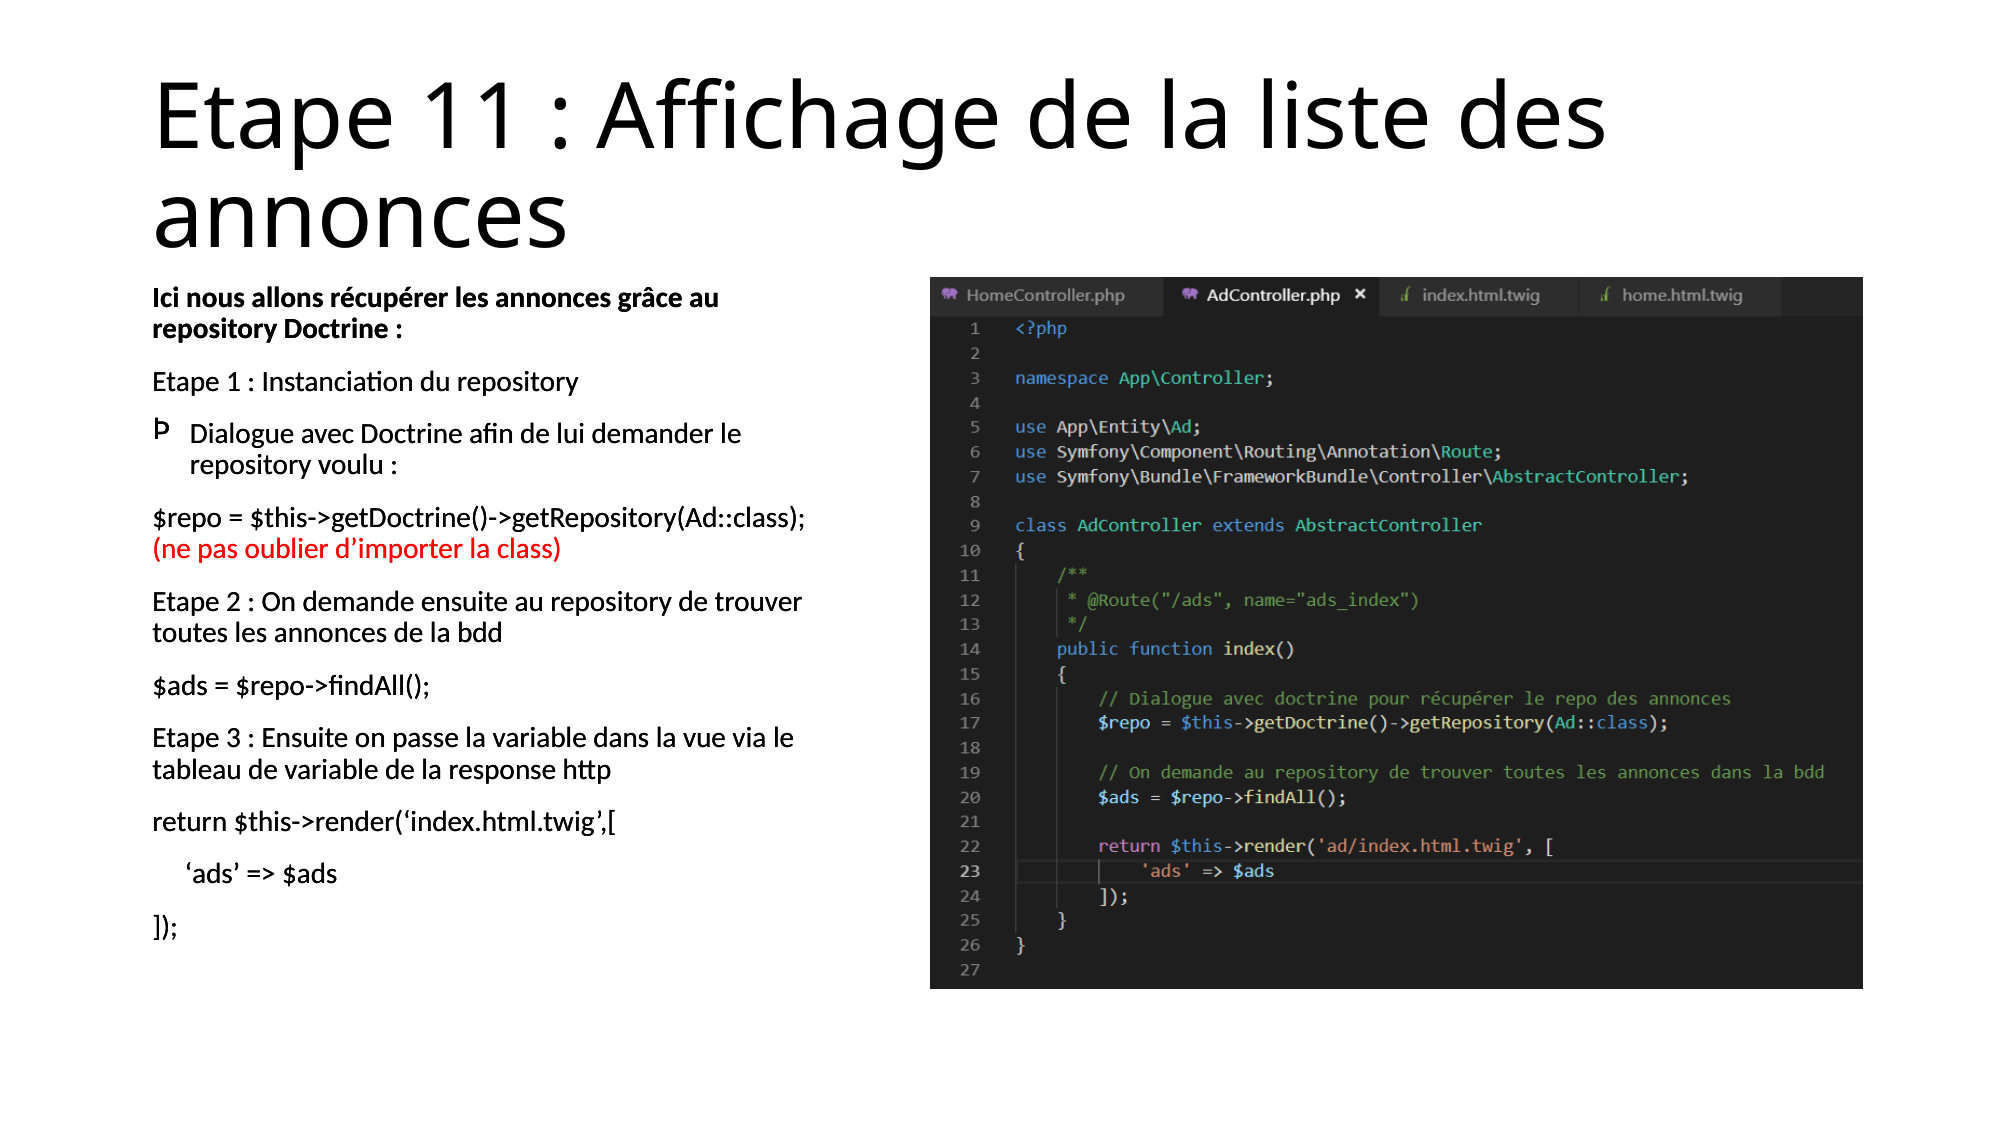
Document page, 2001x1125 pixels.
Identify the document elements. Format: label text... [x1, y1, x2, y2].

picture [929, 277, 1863, 989]
text_box Ici nous allons récupérer les annonces grâce au repository Doctrine : Etape 1 : Instanciation du repository Dialogue avec Doctrine afin de lui demander le repository voulu : $repo = $this->getDoctrine()->getRepository(Ad::class); (ne pas oublier d’importer la class) Etape 2 : On demande ensuite au repository de trouver toutes les annonces de la bdd $ads = $repo->findAll(); Etape 3 : Ensuite on passe la variable dans la vue via le tableau de variable de la response http return $this->render(‘index.html.twig’,[ ‘ads’ => $ads ]); [137, 274, 858, 989]
title Etape 11 : Affichage de la liste des annonces [137, 59, 1863, 278]
